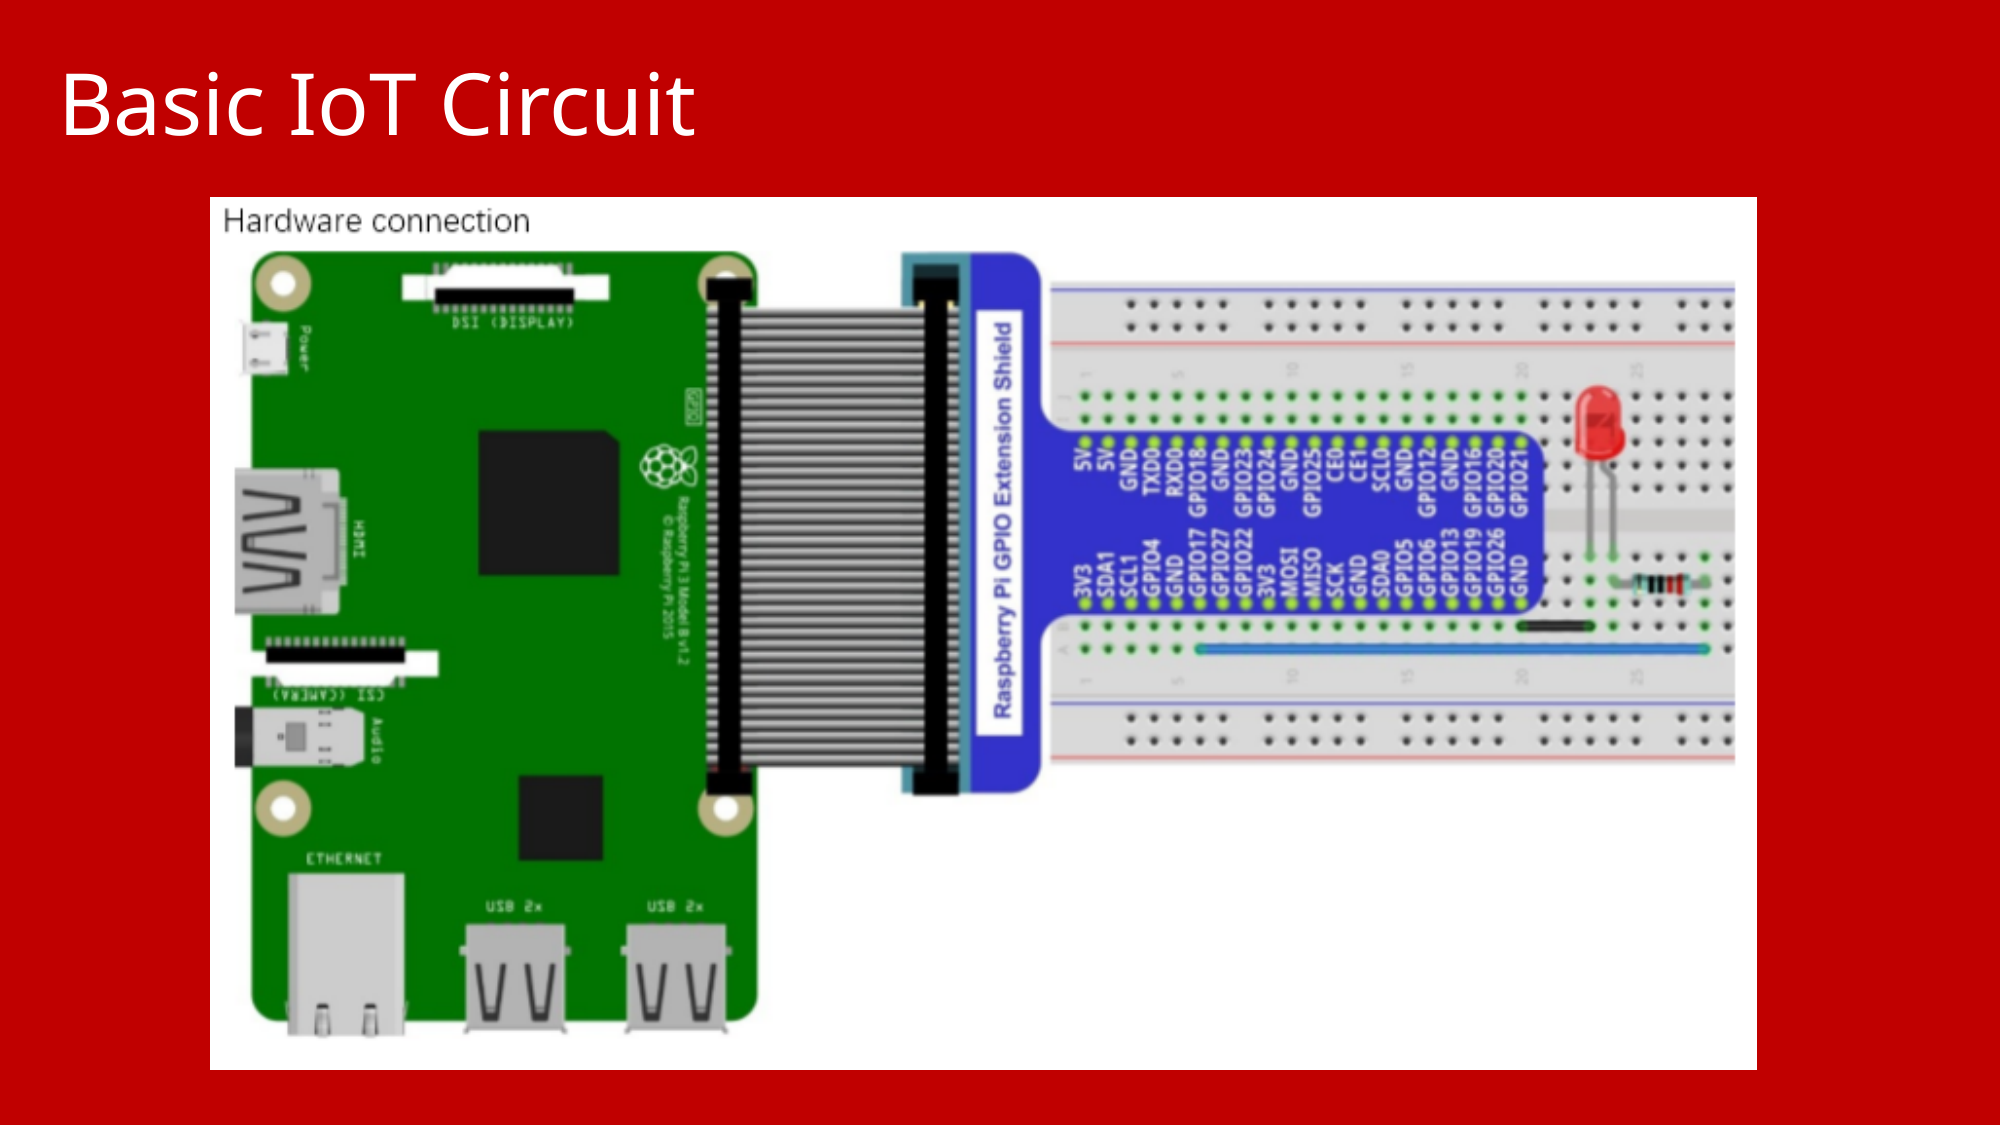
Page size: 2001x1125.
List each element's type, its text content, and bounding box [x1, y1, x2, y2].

list Basic IoT Circuit [28, 37, 1939, 179]
picture [209, 197, 1757, 1070]
